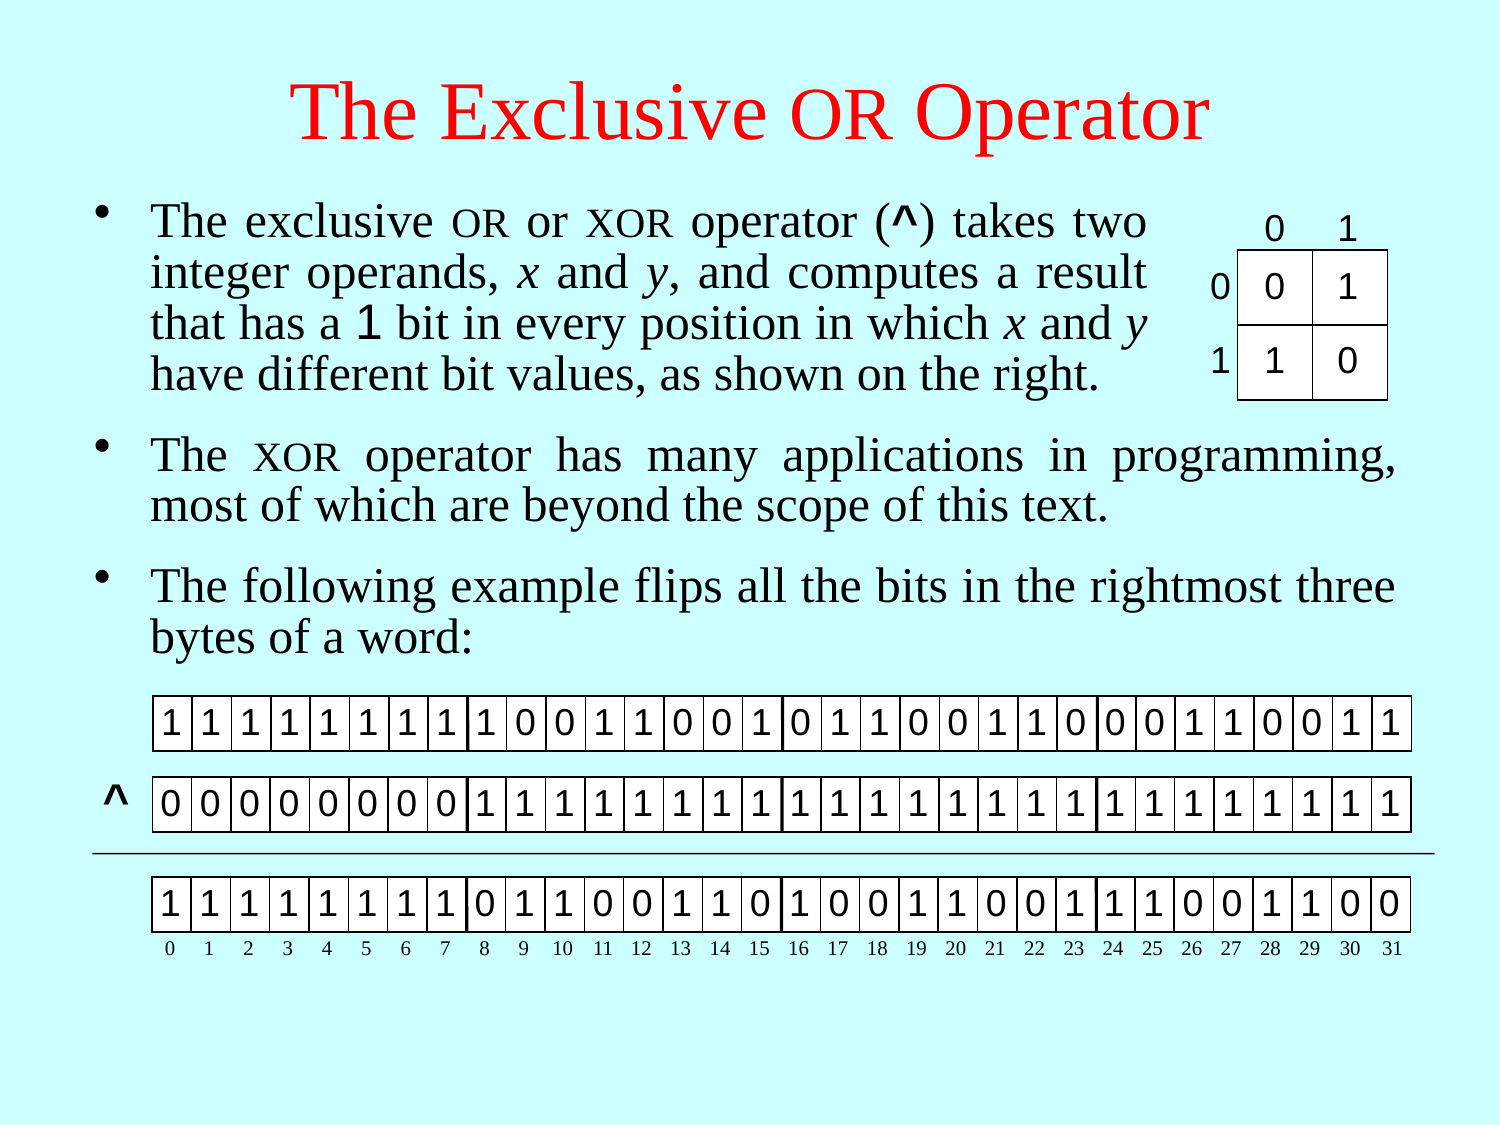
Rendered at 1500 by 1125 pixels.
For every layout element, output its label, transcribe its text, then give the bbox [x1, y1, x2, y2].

text_box 1 [1312, 196, 1383, 254]
text_box 0 [1312, 329, 1383, 389]
text_box [1312, 249, 1388, 324]
text_box 0 [1185, 254, 1239, 315]
text_box 0 [1239, 254, 1310, 315]
title The Exclusive OR Operator [0, 12, 1500, 201]
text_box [78, 553, 1435, 968]
text_box 1 [1312, 254, 1383, 315]
text_box The XOR operator has many applications in programming, most of which are beyond the scope of this text. [79, 422, 1413, 552]
text_box 1 [1239, 329, 1310, 389]
text_box [1312, 324, 1388, 400]
text_box The exclusive OR or XOR operator (^) takes two integer operands, x and y, and computes a result that has a 1 bit in every position in which x and y have different bit values, as shown on the right. [79, 189, 1163, 422]
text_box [145, 871, 1412, 932]
text_box [1237, 324, 1312, 400]
text_box 1 [1185, 329, 1239, 389]
text_box 0 [1239, 196, 1310, 254]
text_box [1237, 249, 1312, 324]
